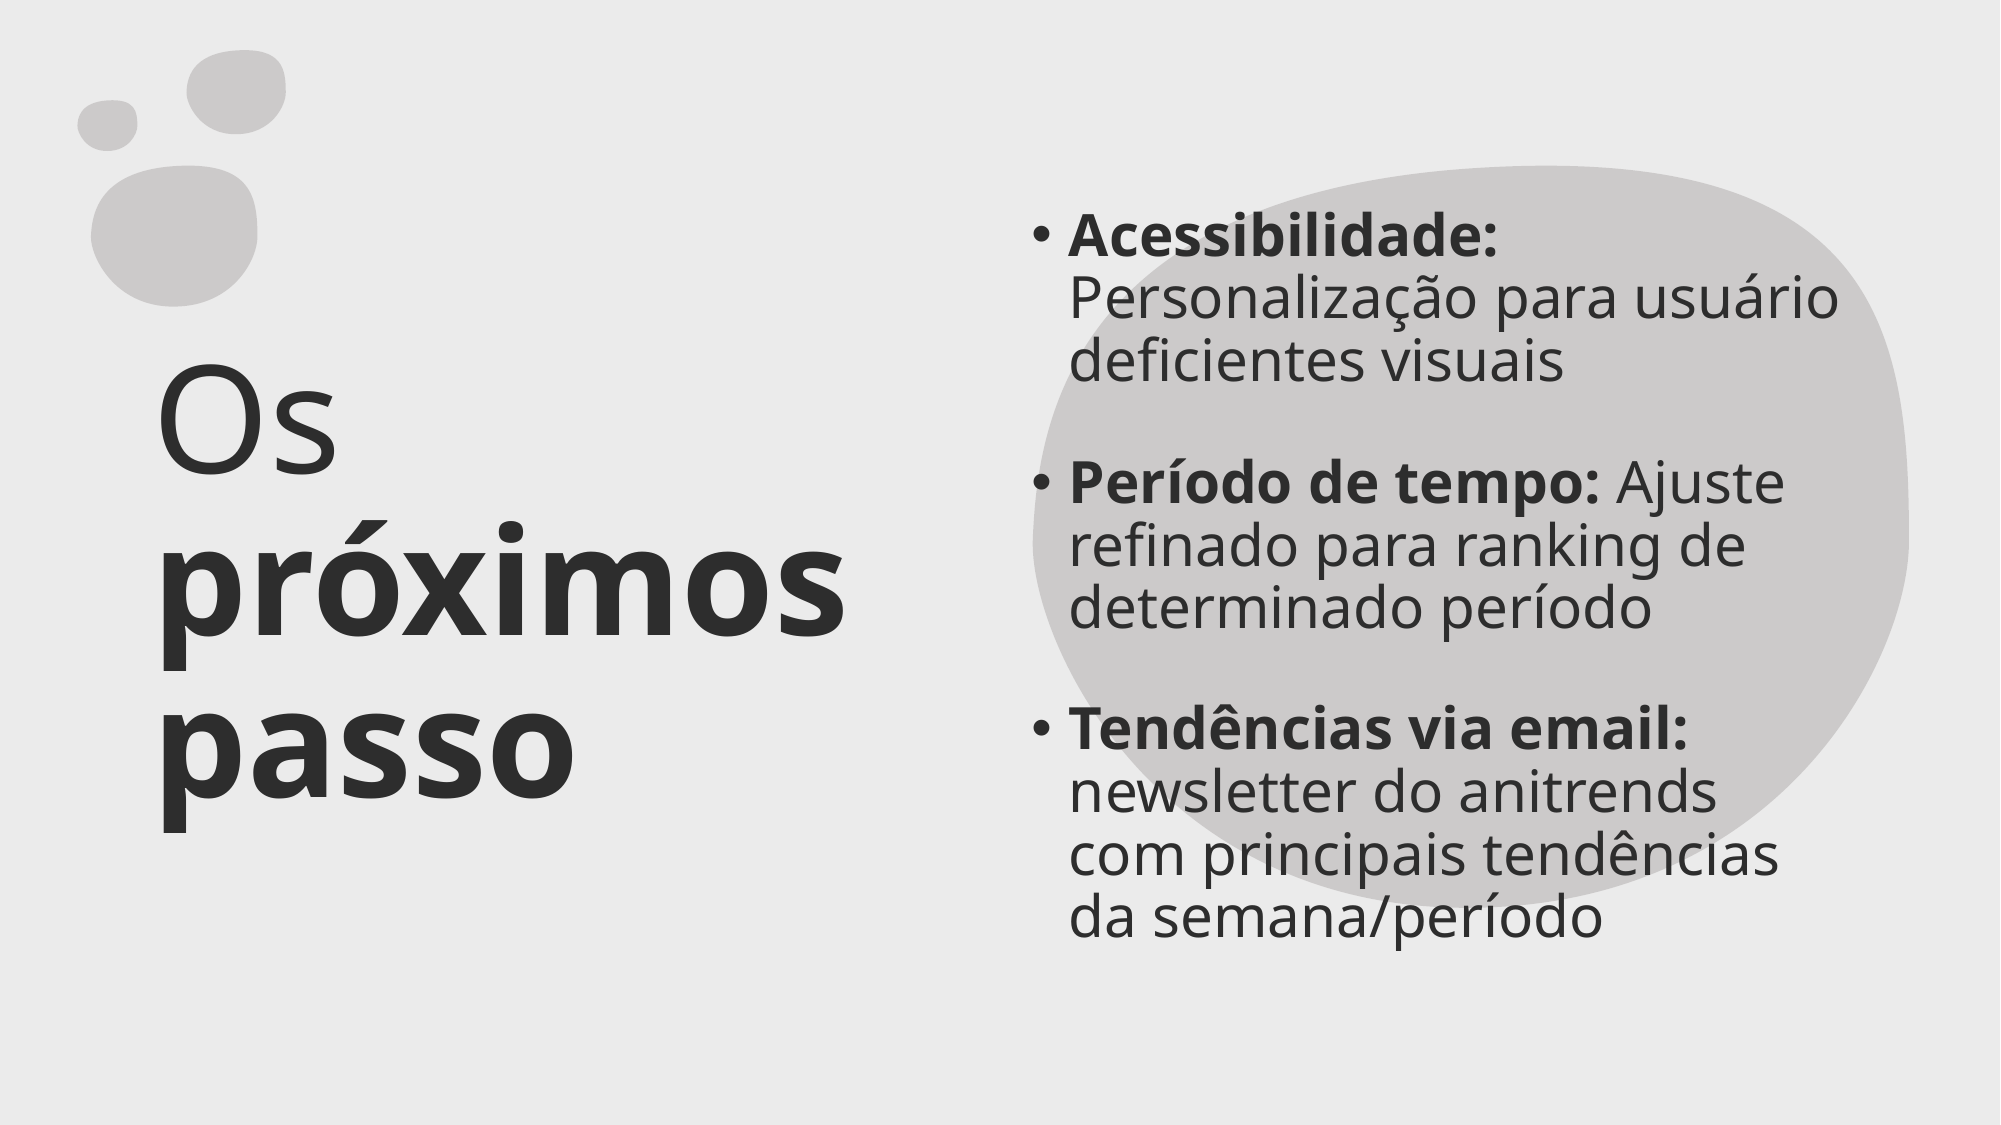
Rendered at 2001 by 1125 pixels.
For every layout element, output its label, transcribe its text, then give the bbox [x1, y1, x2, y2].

list Acessibilidade: Personalização para usuário deficientes visuais [1016, 161, 1863, 408]
title Os próximos passo [137, 161, 968, 1014]
text_box Período de tempo: Ajuste refinado para ranking de determinado período [1016, 408, 1863, 686]
text_box Tendências via email: newsletter do anitrends com principais tendências da semana/período [1016, 686, 1863, 964]
